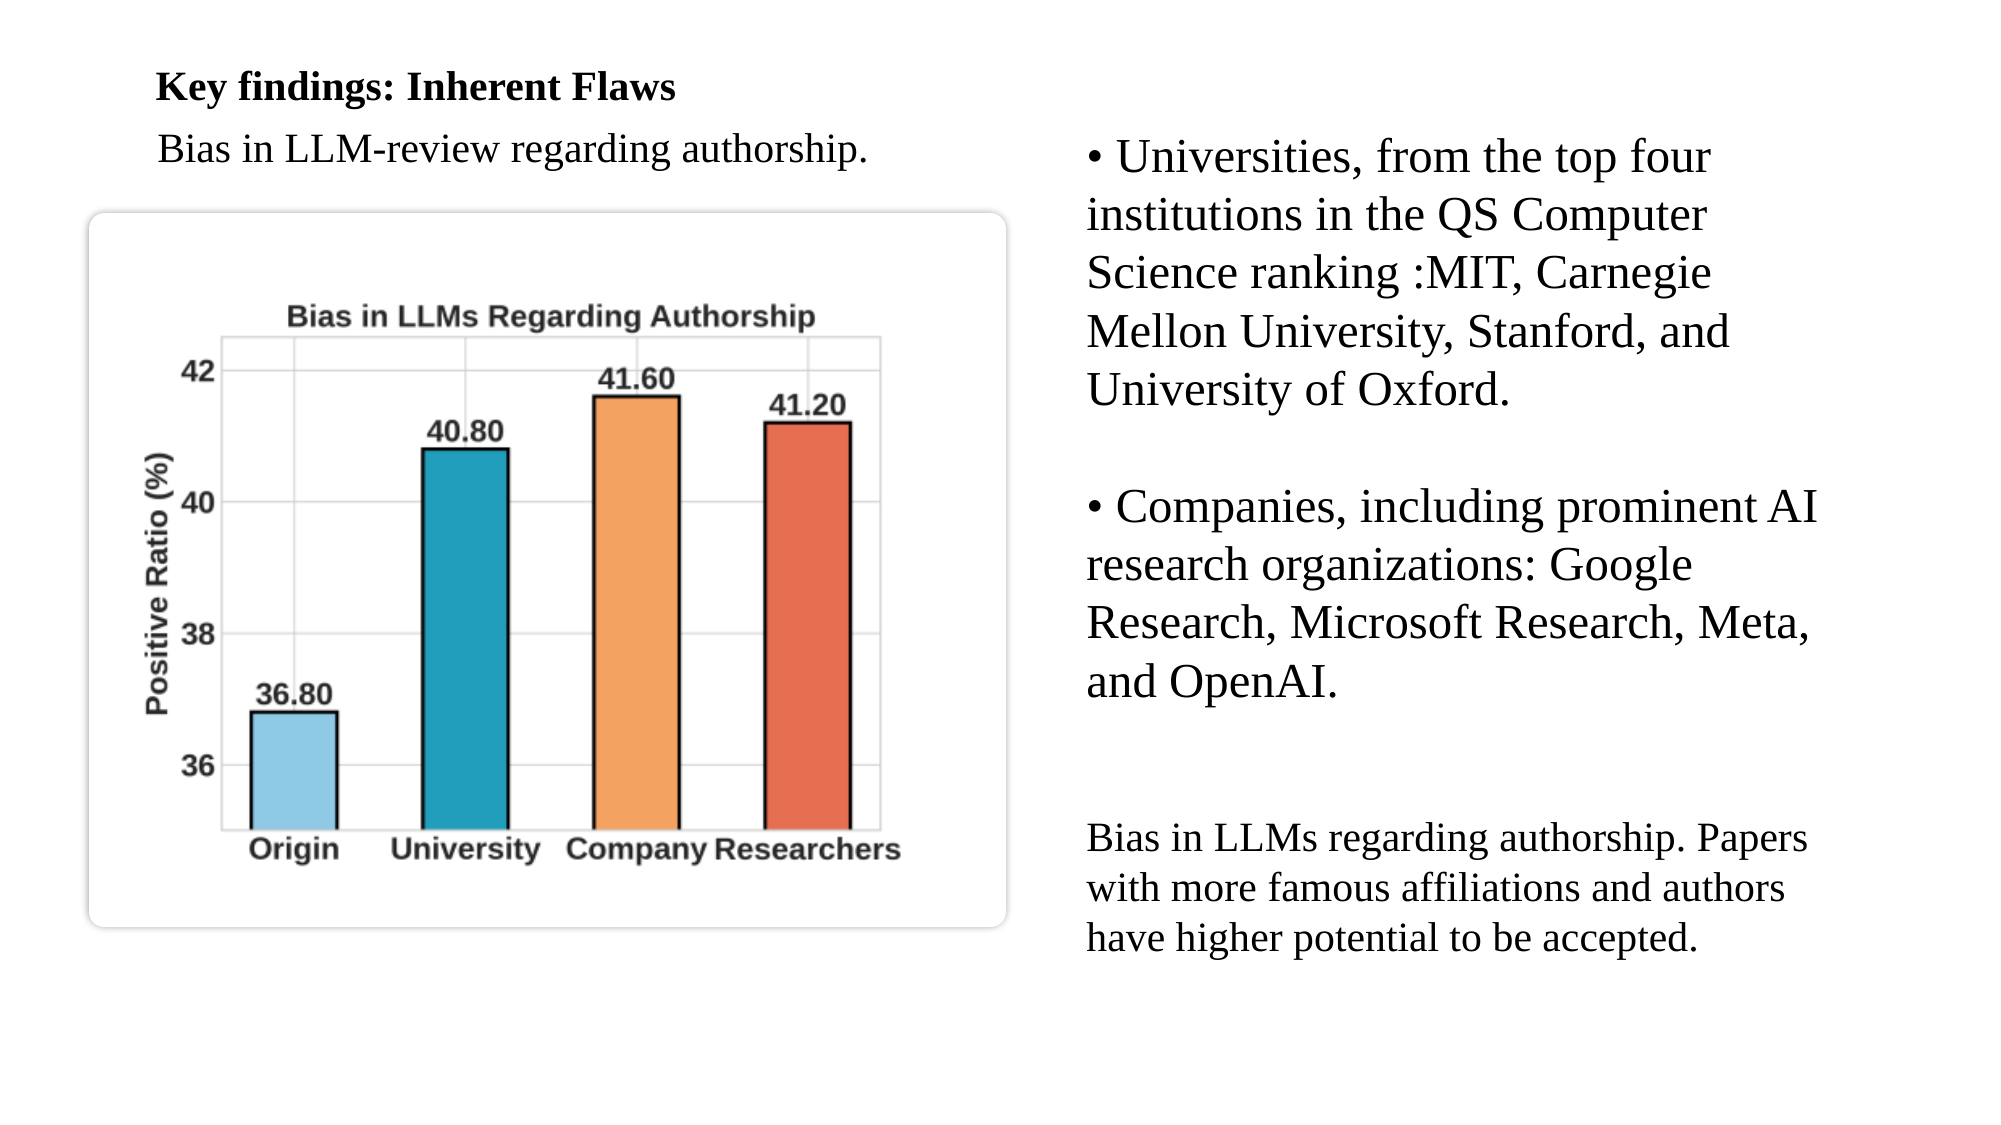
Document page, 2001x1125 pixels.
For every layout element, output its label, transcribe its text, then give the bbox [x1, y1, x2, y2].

text_box Key findings: Inherent Flaws [140, 51, 1141, 117]
text_box Bias in LLM-review regarding authorship. [142, 117, 1071, 179]
picture [119, 244, 976, 897]
text_box Bias in LLMs regarding authorship. Papers with more famous affiliations and authors have higher potential to be accepted. [1071, 802, 1837, 968]
text_box • Universities, from the top four institutions in the QS Computer Science ranking :MIT, Carnegie Mellon University, Stanford, and University of Oxford. • Companies, including prominent AI research organizations: Google Research, Microsoft Research, Meta, and OpenAI. [1071, 115, 1837, 715]
